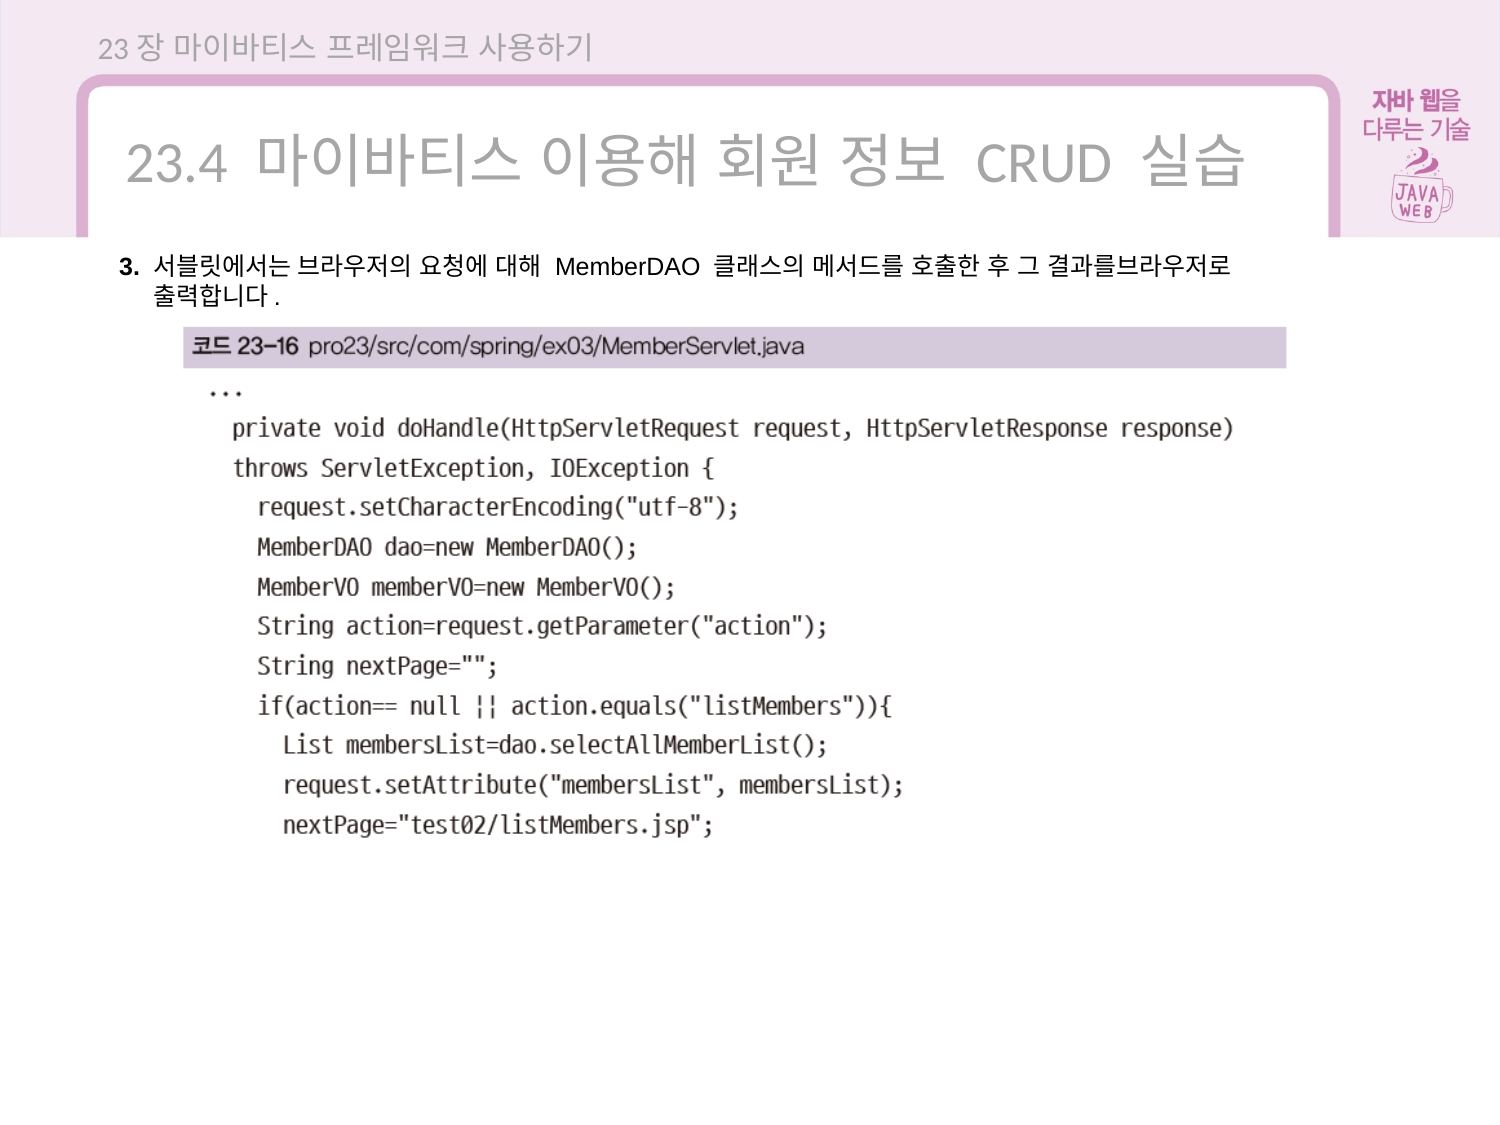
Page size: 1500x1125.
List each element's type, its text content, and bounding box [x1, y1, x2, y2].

text_box 23.4 마이바티스 이용해 회원 정보 CRUD 실습 [104, 116, 1268, 202]
picture [0, 0, 1500, 1125]
text_box 23장 마이바티스 프레임워크 사용하기 [82, 0, 1133, 74]
text_box 3. 서블릿에서는 브라우저의 요청에 대해 MemberDAO 클래스의 메서드를 호출한 후 그 결과를브라우저로 출력합니다. [104, 242, 1399, 318]
